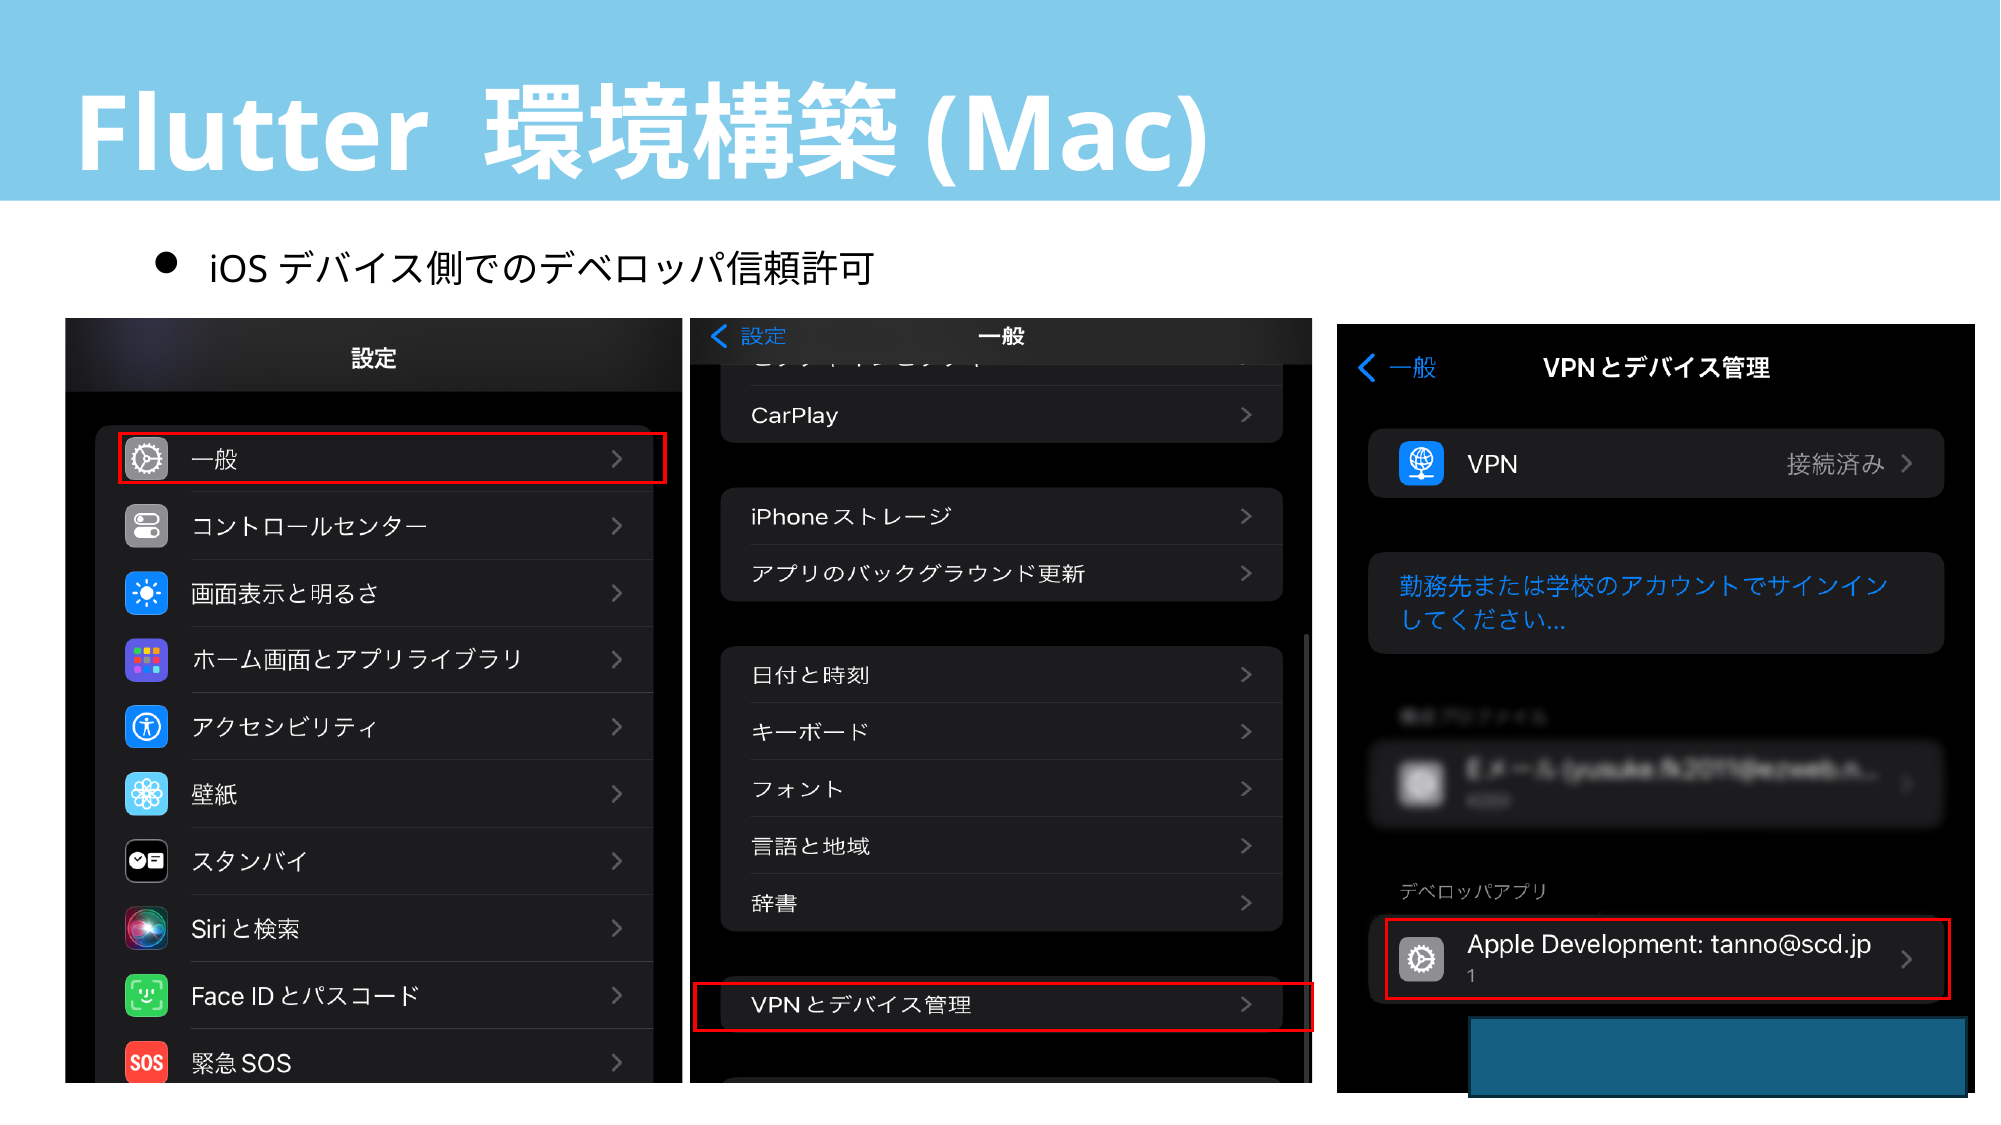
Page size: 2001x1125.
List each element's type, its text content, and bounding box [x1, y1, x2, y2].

text_box [1468, 1094, 1968, 1098]
title Flutter 環境構築(Mac) [0, 0, 2000, 201]
text_box iOSデバイス側でのデベロッパ信頼許可 [137, 215, 1863, 304]
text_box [689, 318, 1313, 1084]
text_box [1336, 324, 1976, 1094]
picture [64, 318, 684, 1084]
